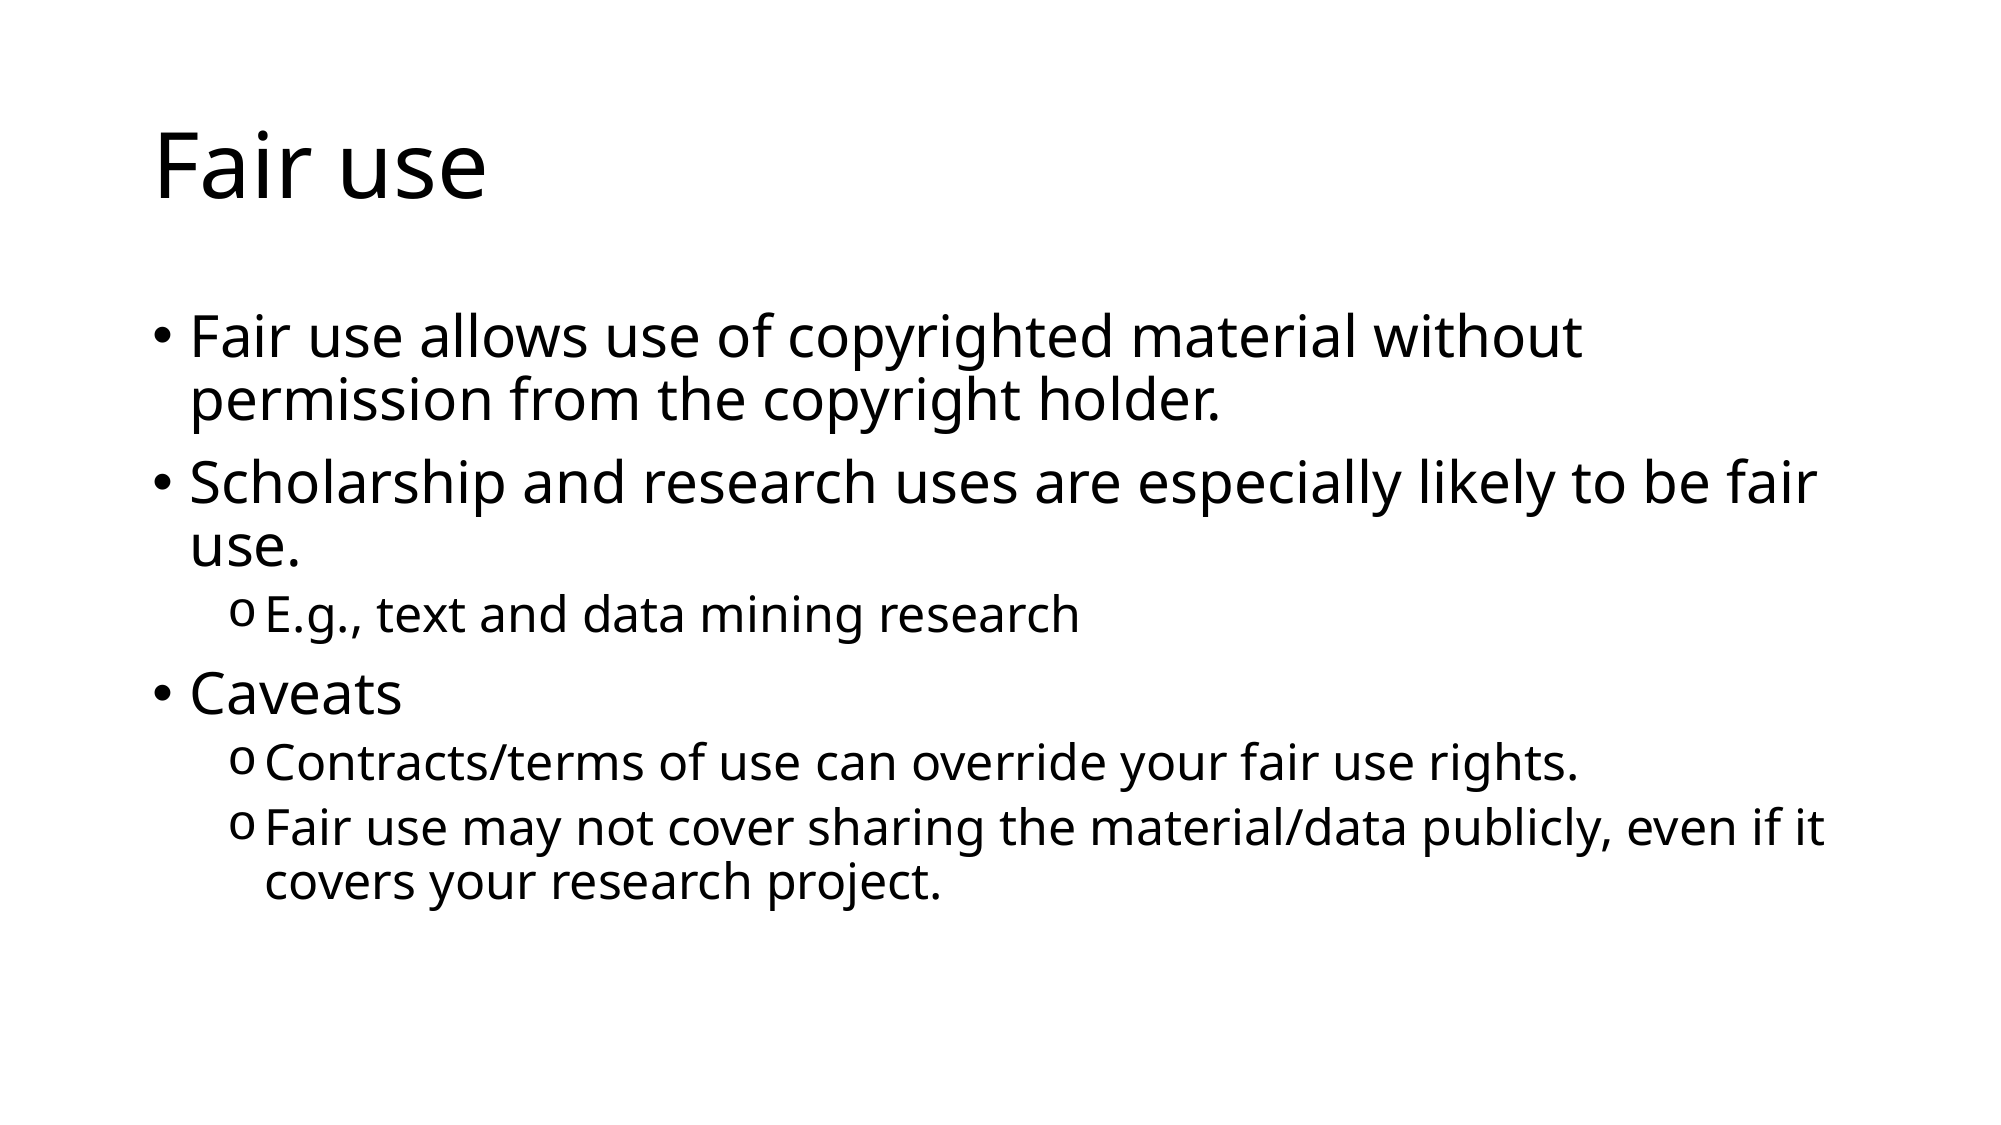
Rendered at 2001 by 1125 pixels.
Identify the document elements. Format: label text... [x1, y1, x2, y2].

title Fair use [137, 59, 1863, 278]
list Fair use allows use of copyrighted material without permission from the copyright holder. Scholarship and research uses are especially likely to be fair use. E.g., text and data mining research Caveats Contracts/terms of use can override your fair use rights. Fair use may not cover sharing the material/data publicly, even if it covers your research project. [137, 299, 1863, 1014]
